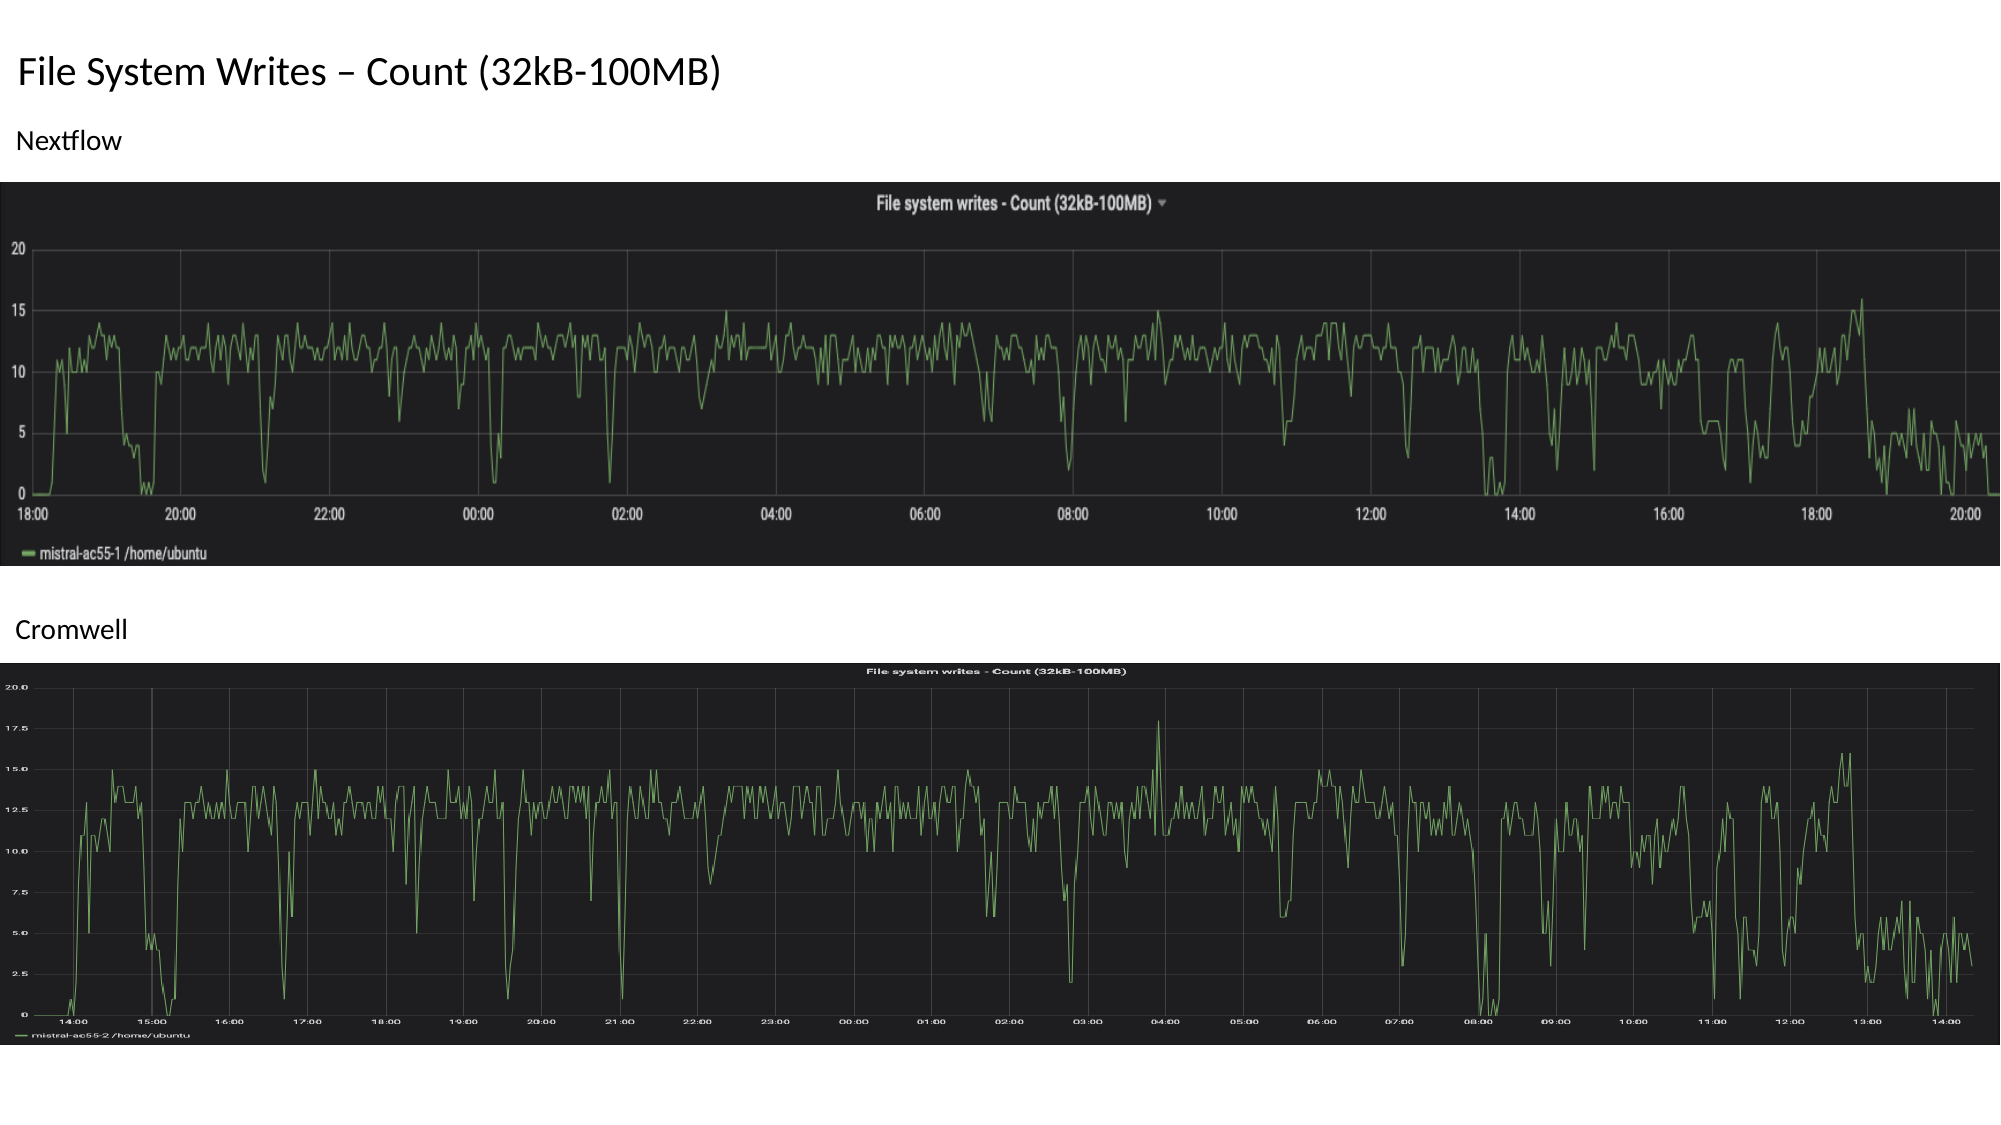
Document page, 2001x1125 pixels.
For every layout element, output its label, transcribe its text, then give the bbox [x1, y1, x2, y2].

text_box Nextflow [1, 105, 147, 166]
text_box File System Writes – Count (32kB-100MB) [3, 36, 738, 102]
picture [0, 182, 2000, 566]
text_box Cromwell [0, 603, 144, 653]
picture [0, 663, 2000, 1045]
